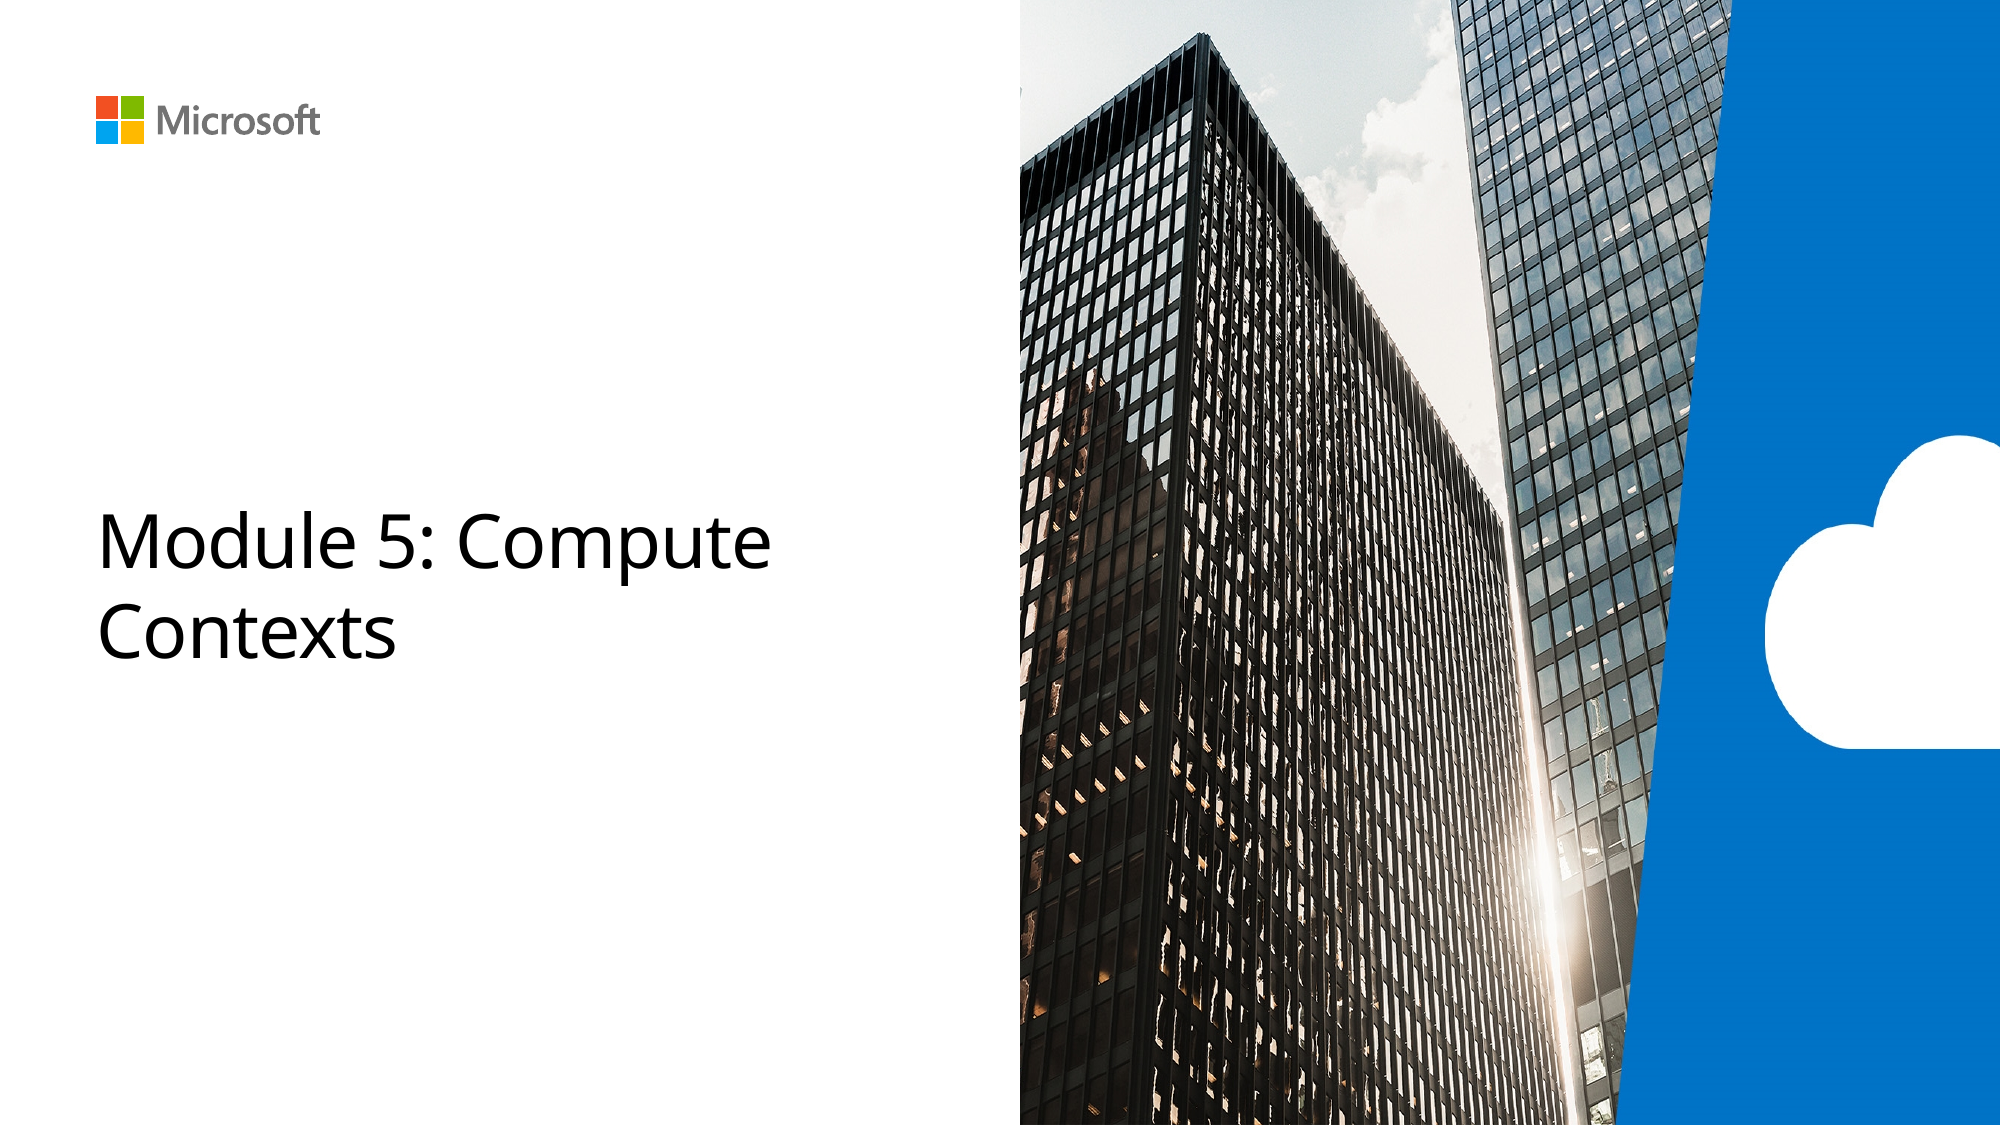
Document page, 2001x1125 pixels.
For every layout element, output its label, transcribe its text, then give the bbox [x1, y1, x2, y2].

title Module 5: Compute Contexts [96, 490, 980, 764]
picture [1020, 0, 2000, 1125]
